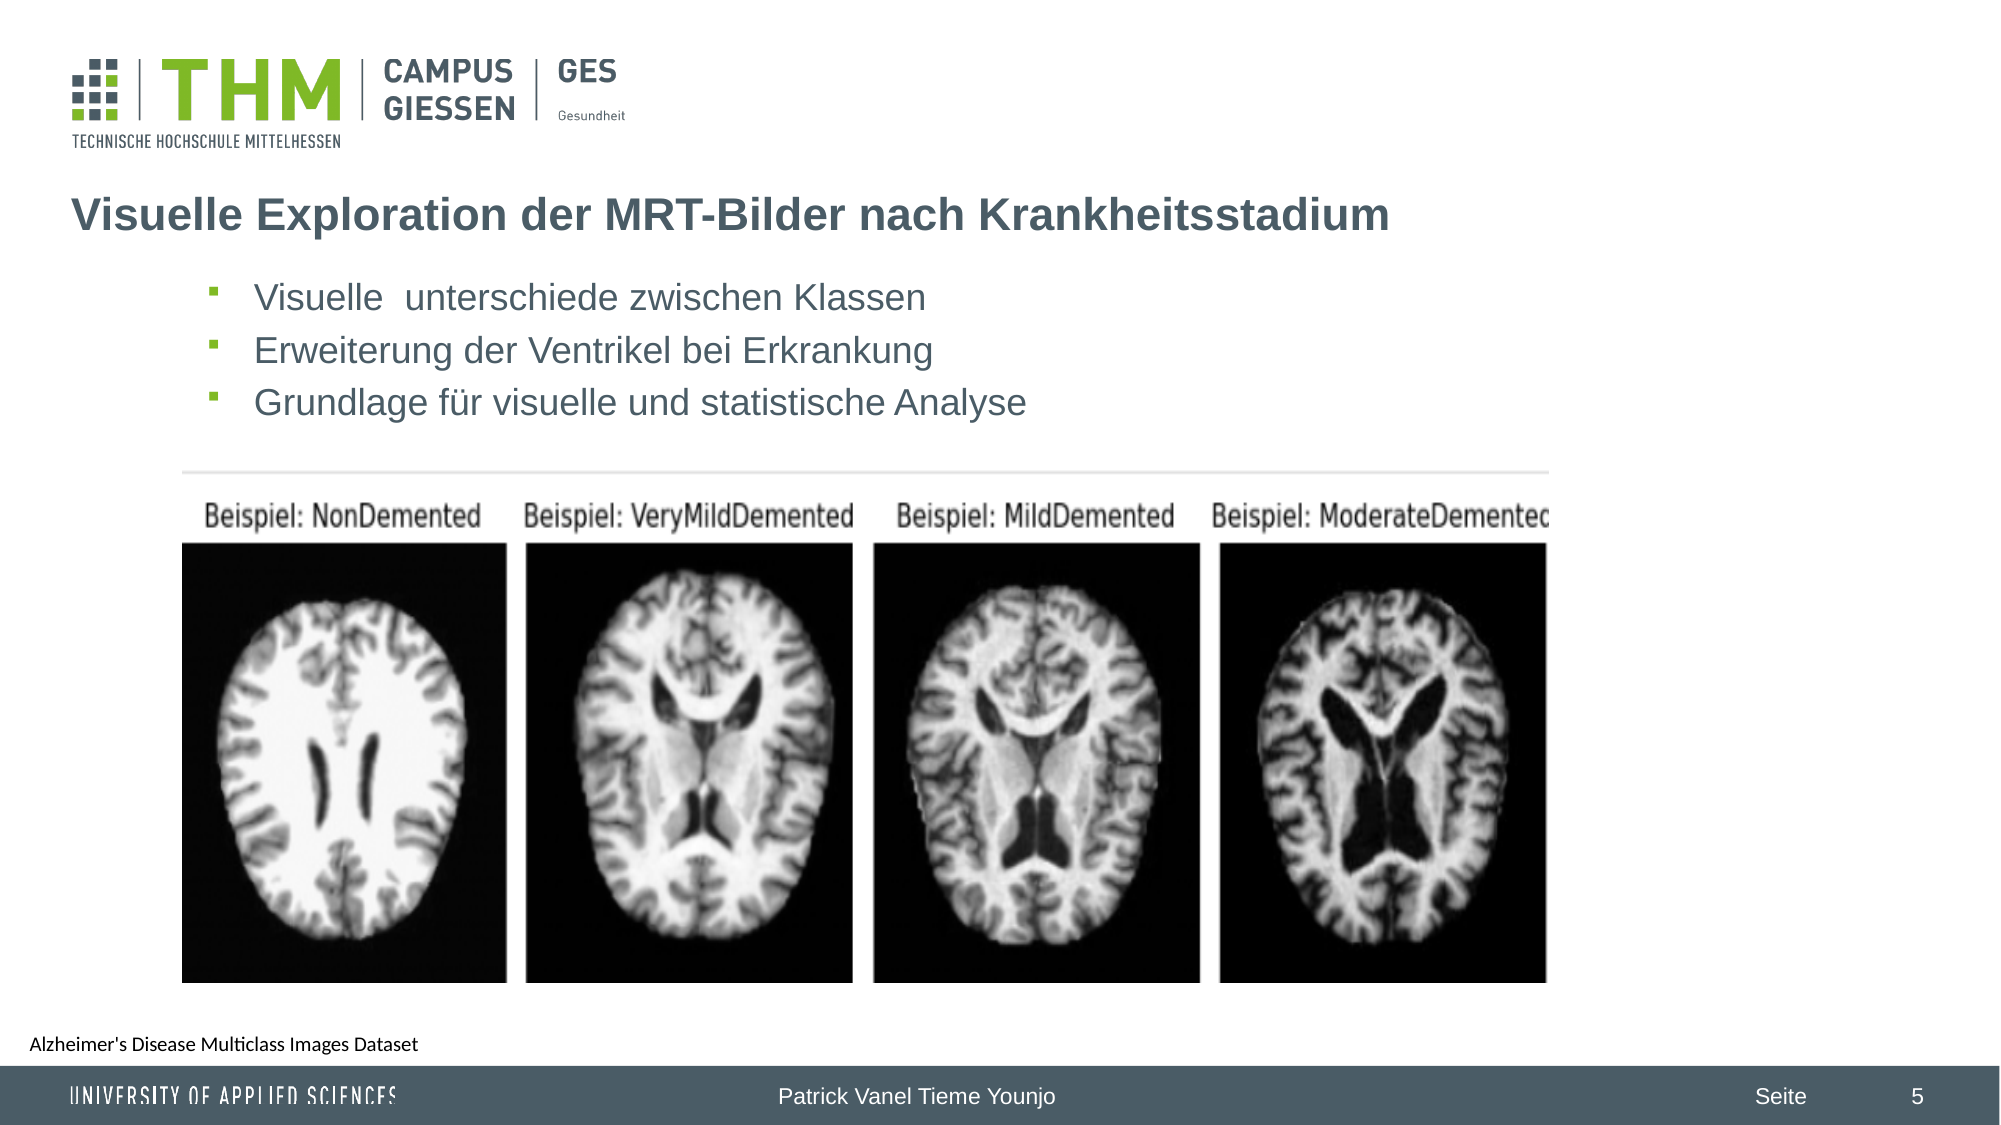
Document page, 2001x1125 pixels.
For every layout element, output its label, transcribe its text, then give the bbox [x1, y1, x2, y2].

list Visuelle unterschiede zwischen Klassen Erweiterung der Ventrikel bei Erkrankung Grundlage für visuelle und statistische Analyse [70, 265, 1914, 1024]
title Visuelle Exploration der MRT-Bilder nach Krankheitsstadium [70, 177, 1913, 265]
slide_number 5 [1834, 1073, 1940, 1118]
picture [182, 469, 1549, 983]
text_box Alzheimer's Disease Multiclass Images Dataset [14, 1023, 434, 1088]
picture [72, 59, 625, 148]
